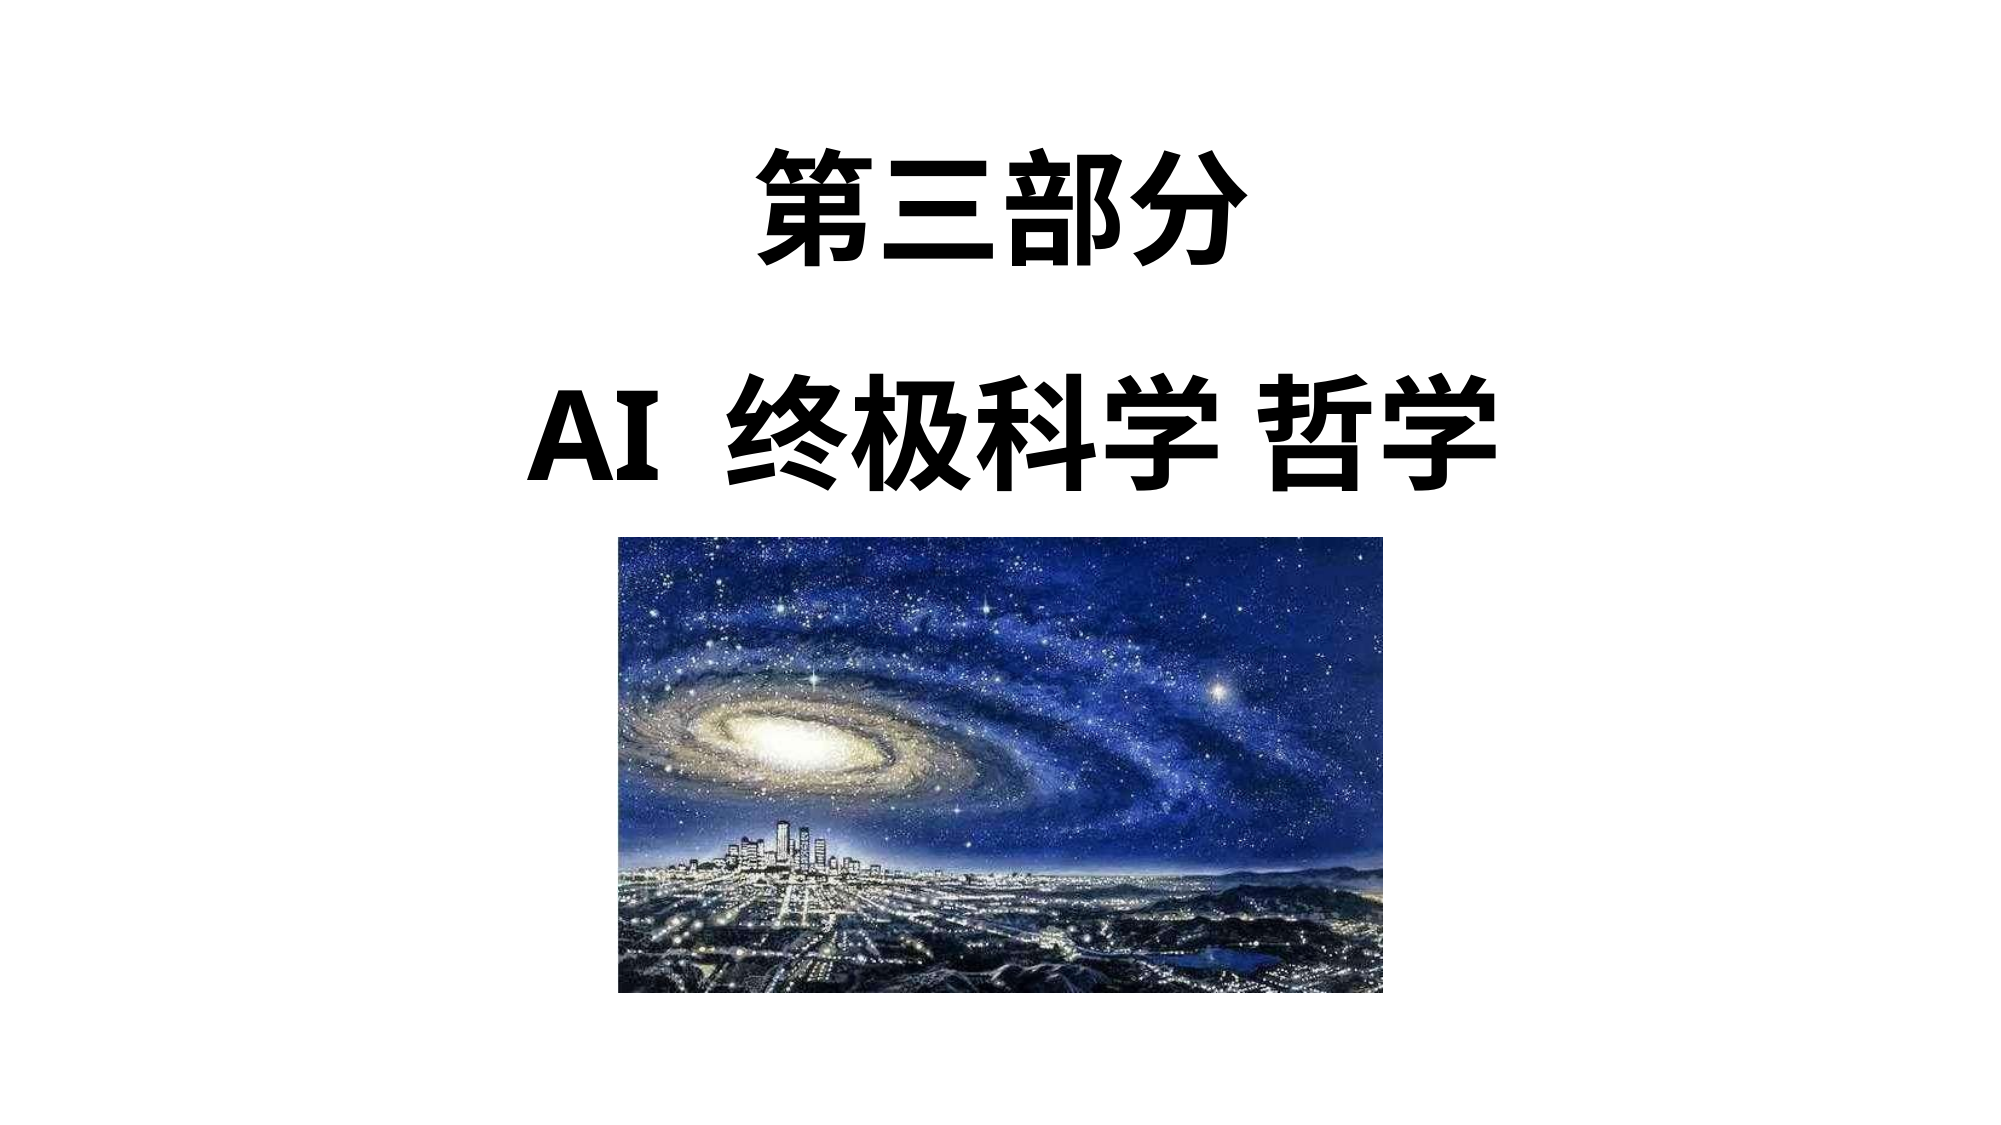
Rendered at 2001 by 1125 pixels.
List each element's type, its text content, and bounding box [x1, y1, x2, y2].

picture [617, 537, 1383, 993]
title 第三部分 AI 终极科学 哲学 [263, 121, 1767, 514]
